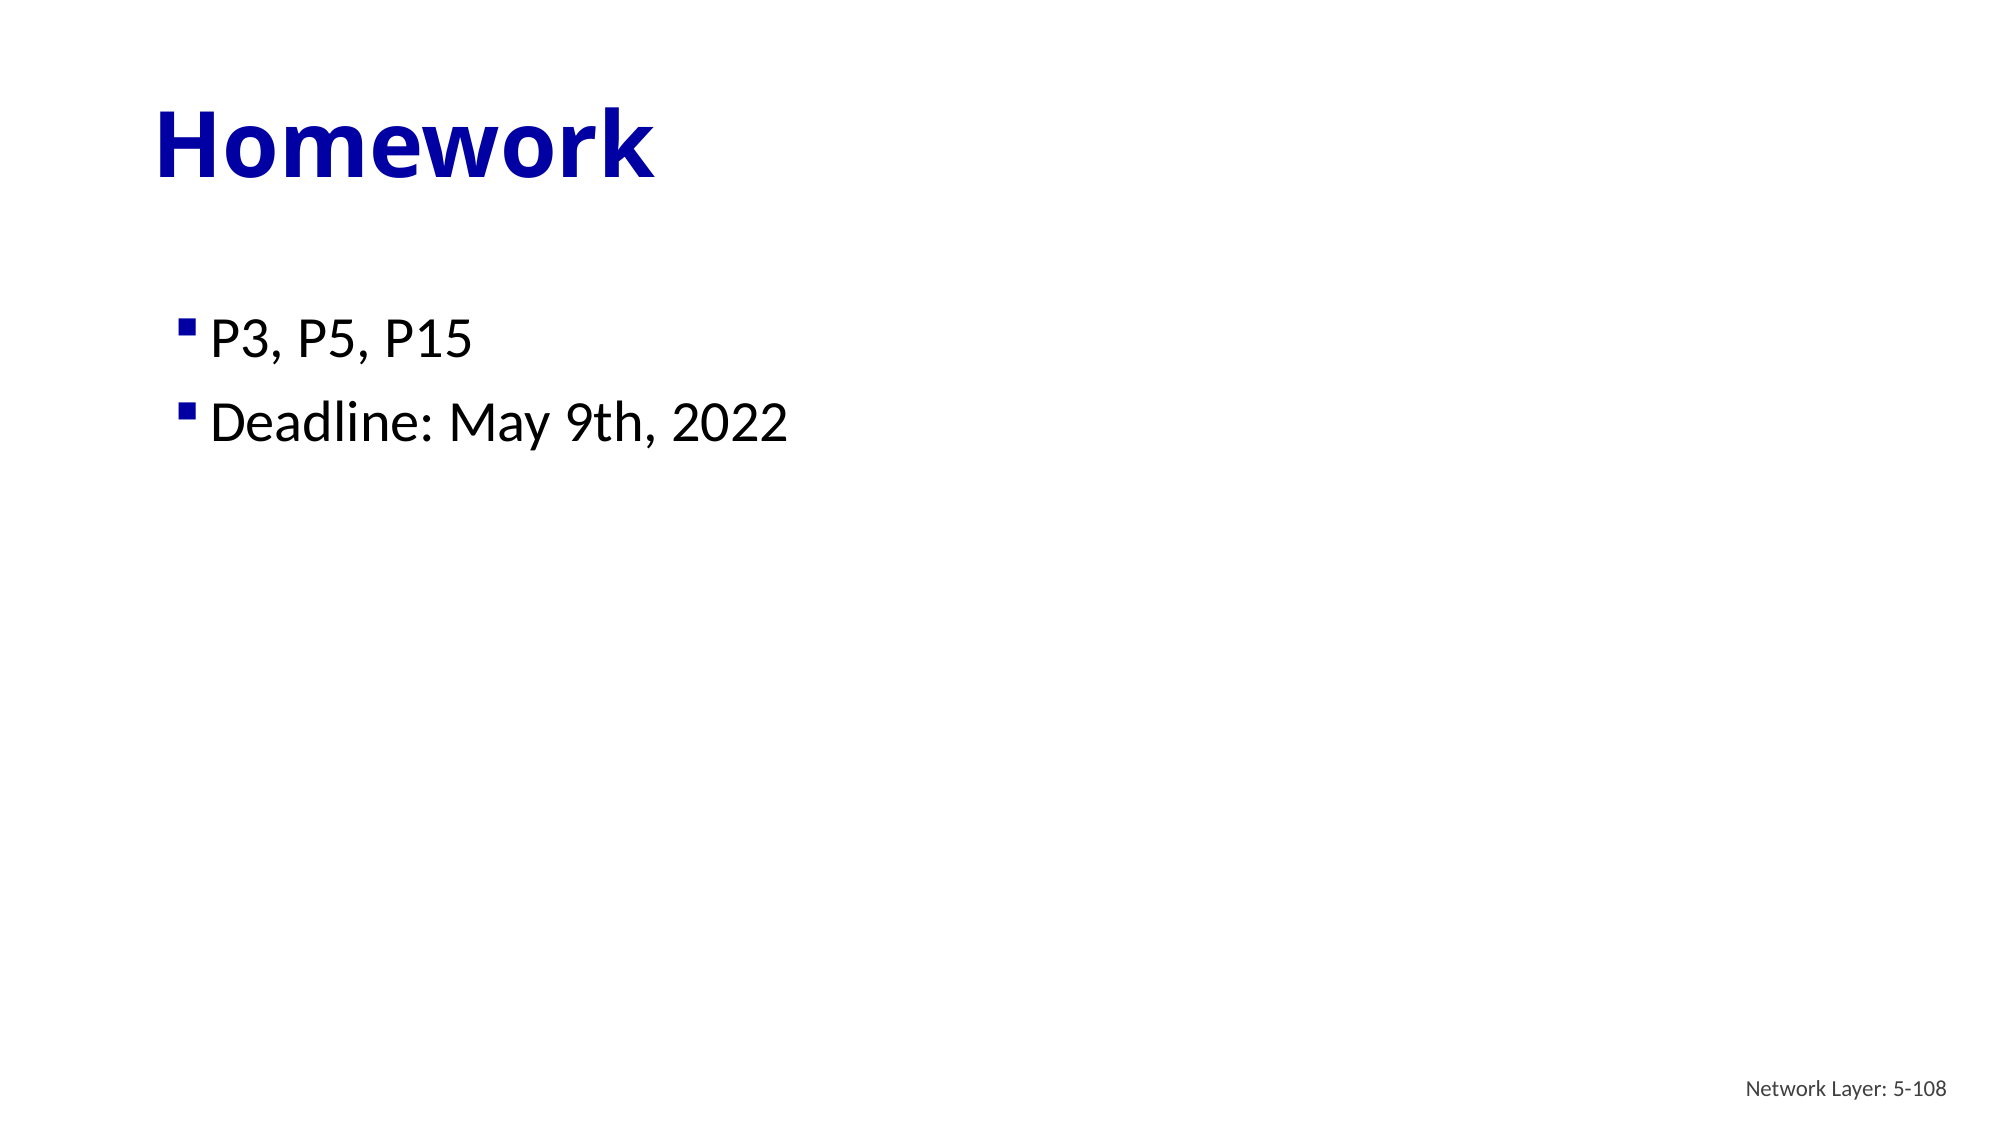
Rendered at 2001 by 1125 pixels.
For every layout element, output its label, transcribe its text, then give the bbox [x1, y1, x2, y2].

slide_number Network Layer: 5-108 [1512, 1056, 1963, 1117]
title Homework [137, 74, 1863, 221]
list P3, P5, P15 Deadline: May 9th, 2022 [137, 299, 988, 1014]
